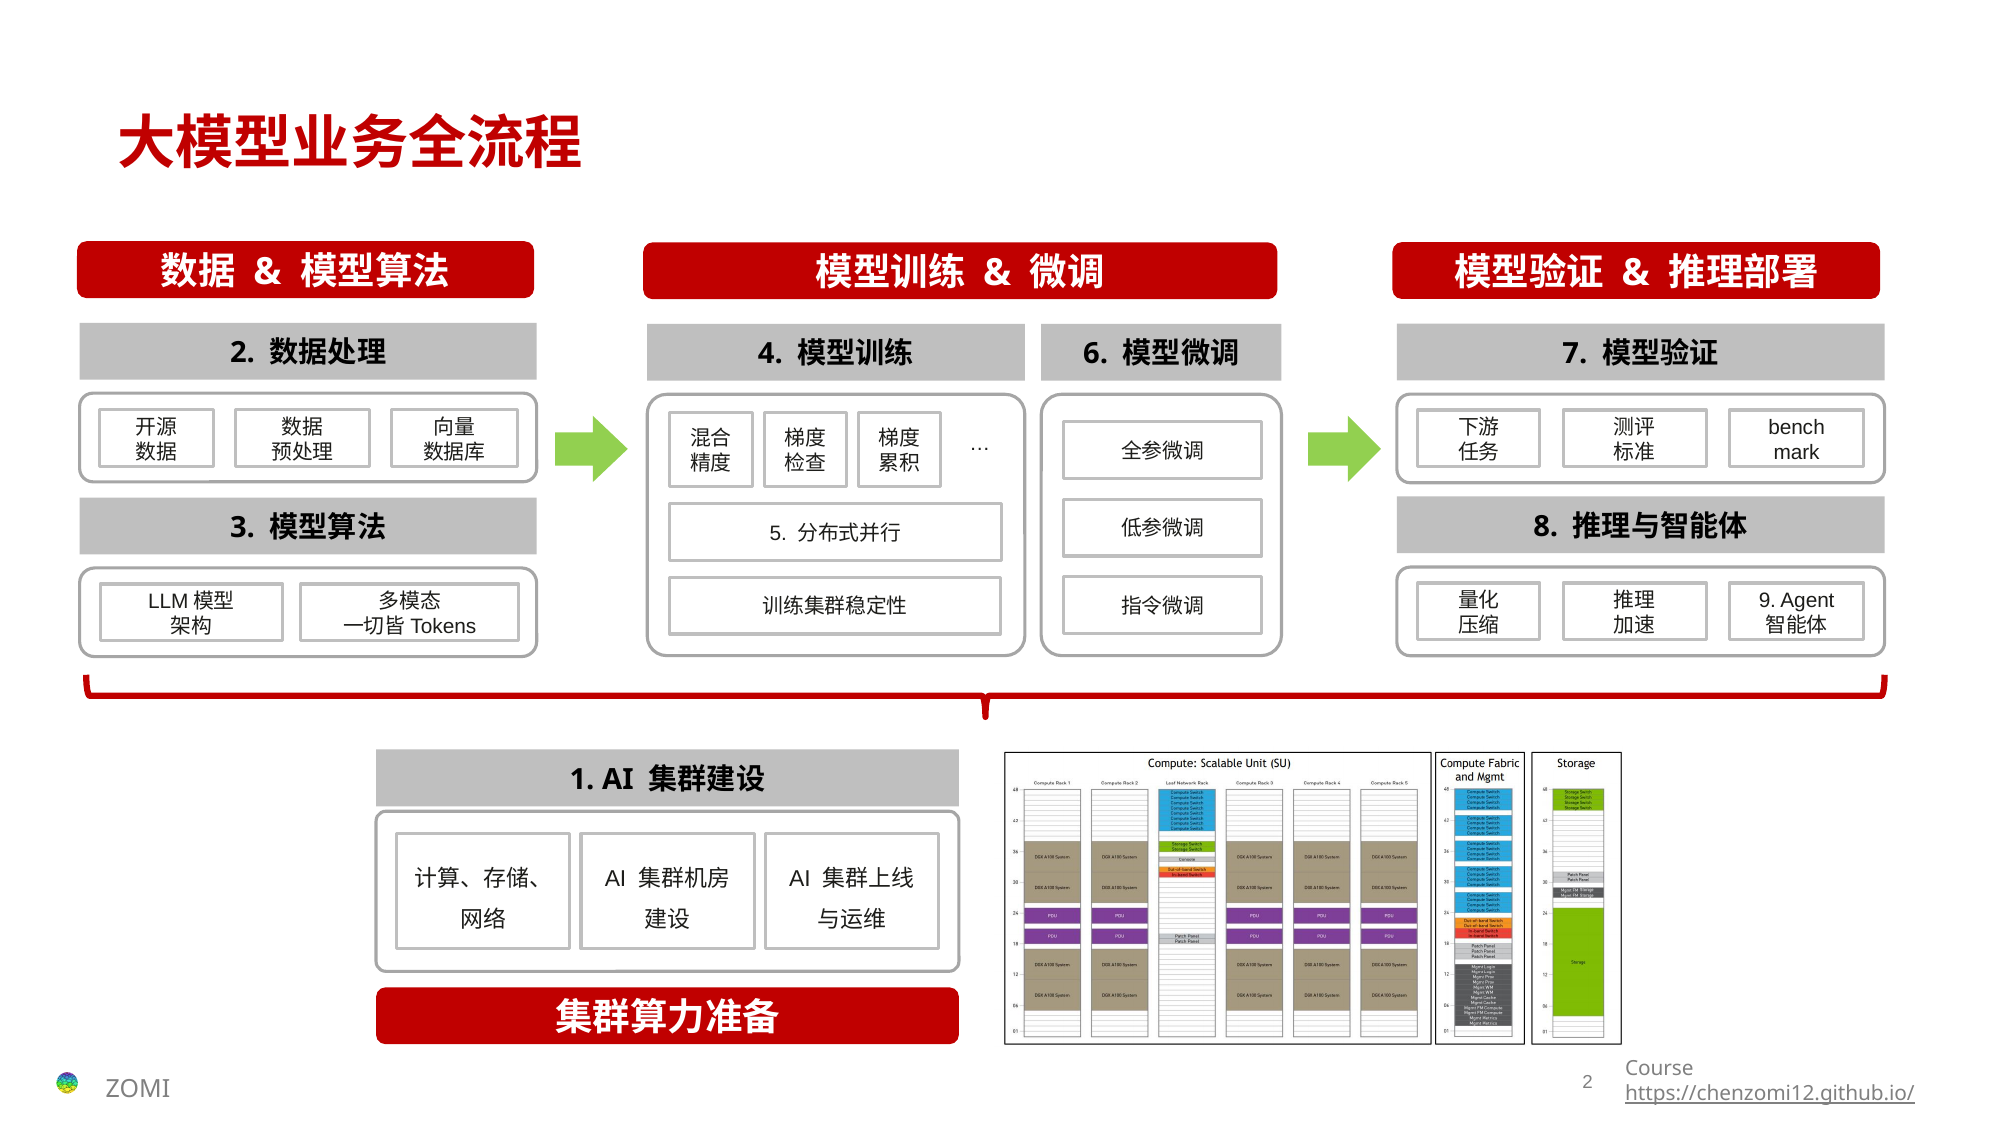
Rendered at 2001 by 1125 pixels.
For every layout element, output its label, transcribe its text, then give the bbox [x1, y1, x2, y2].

text_box 下游 任务 [1416, 408, 1542, 469]
text_box 1. AI 集群建设 [374, 747, 961, 808]
text_box 9. Agent 智能体 [1727, 581, 1866, 642]
text_box [373, 809, 962, 974]
text_box 4. 模型训练 [645, 322, 1027, 383]
text_box 6. 模型微调 [1039, 322, 1284, 383]
text_box 8. 推理与智能体 [1395, 494, 1887, 555]
text_box 测评 标准 [1561, 408, 1708, 469]
text_box [1394, 564, 1887, 658]
text_box 量化 压缩 [1416, 581, 1542, 642]
text_box 推理 加速 [1561, 581, 1708, 642]
text_box 5. 分布式并行 [668, 501, 1003, 562]
text_box AI 集群机房建设 [579, 832, 756, 951]
text_box 指令微调 [1061, 575, 1264, 636]
text_box [85, 674, 1886, 718]
text_box 模型验证 & 推理部署 [1390, 239, 1883, 302]
picture [993, 746, 1623, 1048]
text_box 模型训练 & 微调 [641, 240, 1280, 302]
picture [57, 1073, 77, 1093]
text_box 训练集群稳定性 [668, 575, 1002, 636]
text_box … [954, 422, 1005, 462]
text_box [1394, 391, 1887, 485]
text_box AI 集群上线与运维 [763, 832, 941, 951]
text_box 梯度累积 [856, 410, 943, 489]
text_box [645, 392, 1027, 658]
text_box 计算、存储、网络 [395, 832, 572, 951]
text_box 低参微调 [1061, 497, 1264, 558]
text_box 全参微调 [1061, 419, 1264, 480]
text_box 梯度检查 [762, 410, 849, 489]
text_box [1039, 392, 1284, 658]
text_box [1306, 413, 1384, 485]
text_box bench mark [1727, 408, 1866, 469]
text_box 集群算力准备 [373, 985, 962, 1047]
text_box [552, 413, 630, 485]
text_box 混合精度 [668, 410, 754, 489]
title 大模型业务全流程 [102, 91, 1901, 189]
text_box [76, 240, 537, 657]
text_box 7. 模型验证 [1395, 322, 1887, 383]
